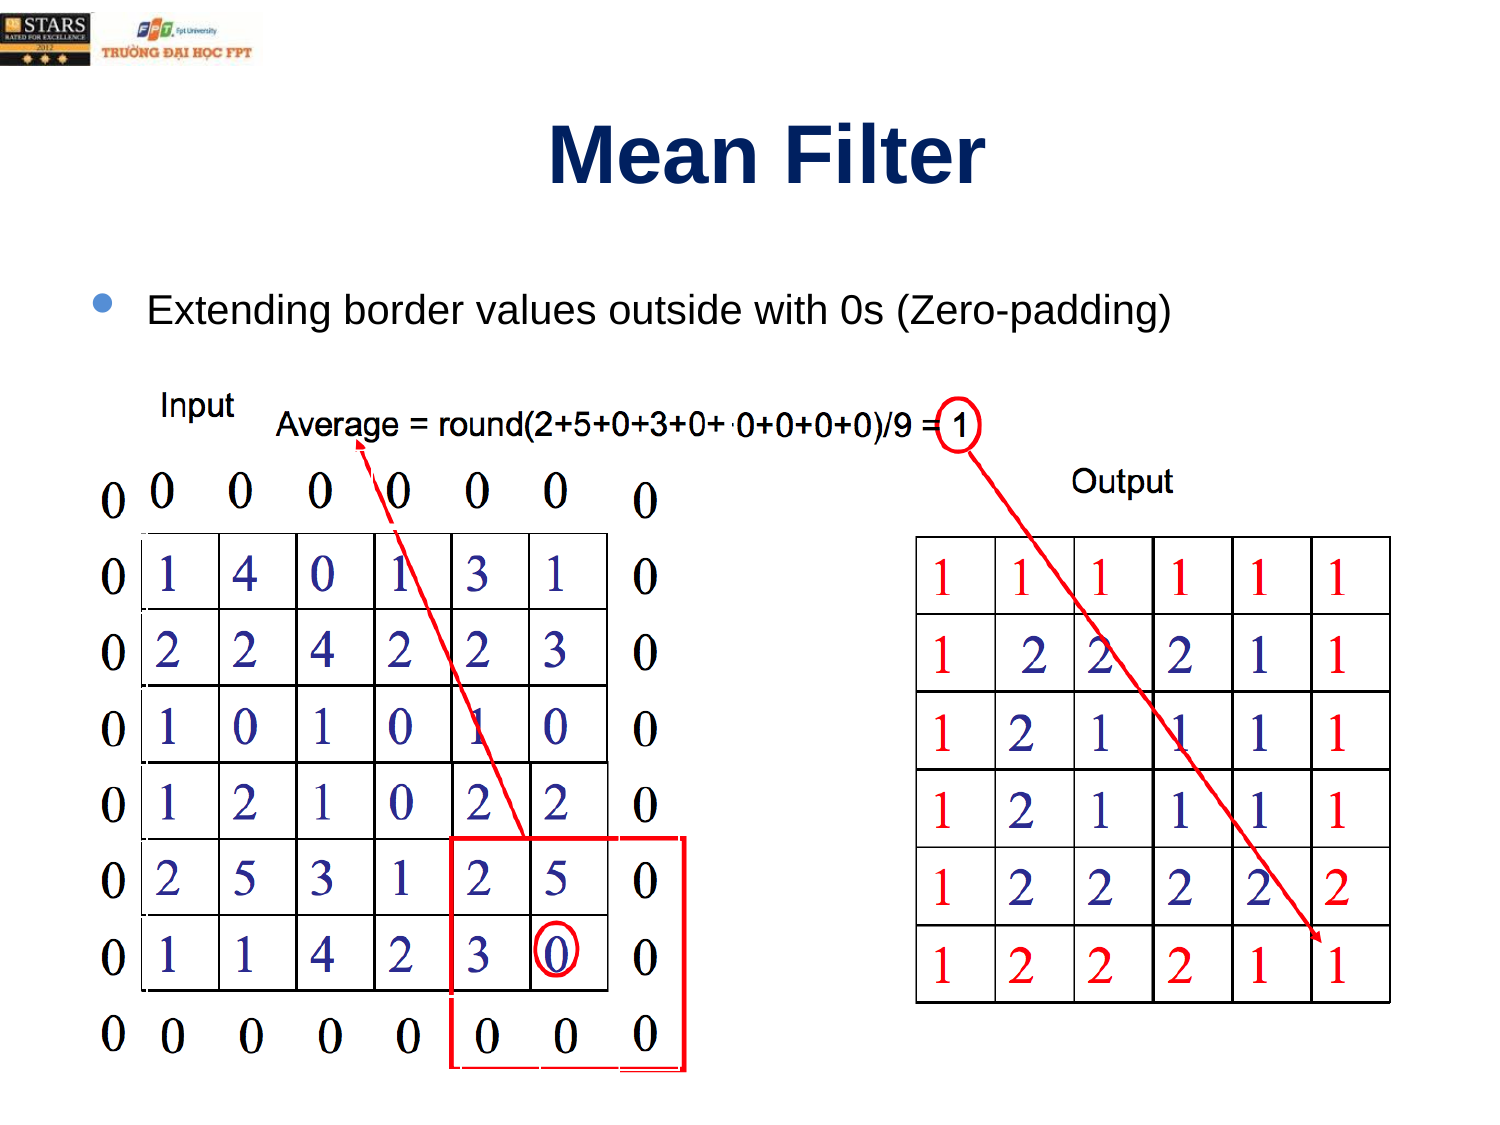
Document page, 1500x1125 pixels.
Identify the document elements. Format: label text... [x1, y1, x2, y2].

picture [732, 383, 1401, 1019]
picture [0, 12, 263, 66]
picture [99, 386, 726, 1073]
title Mean Filter [80, 97, 1431, 203]
list Extending border values outside with 0s (Zero-padding) [75, 275, 1425, 413]
